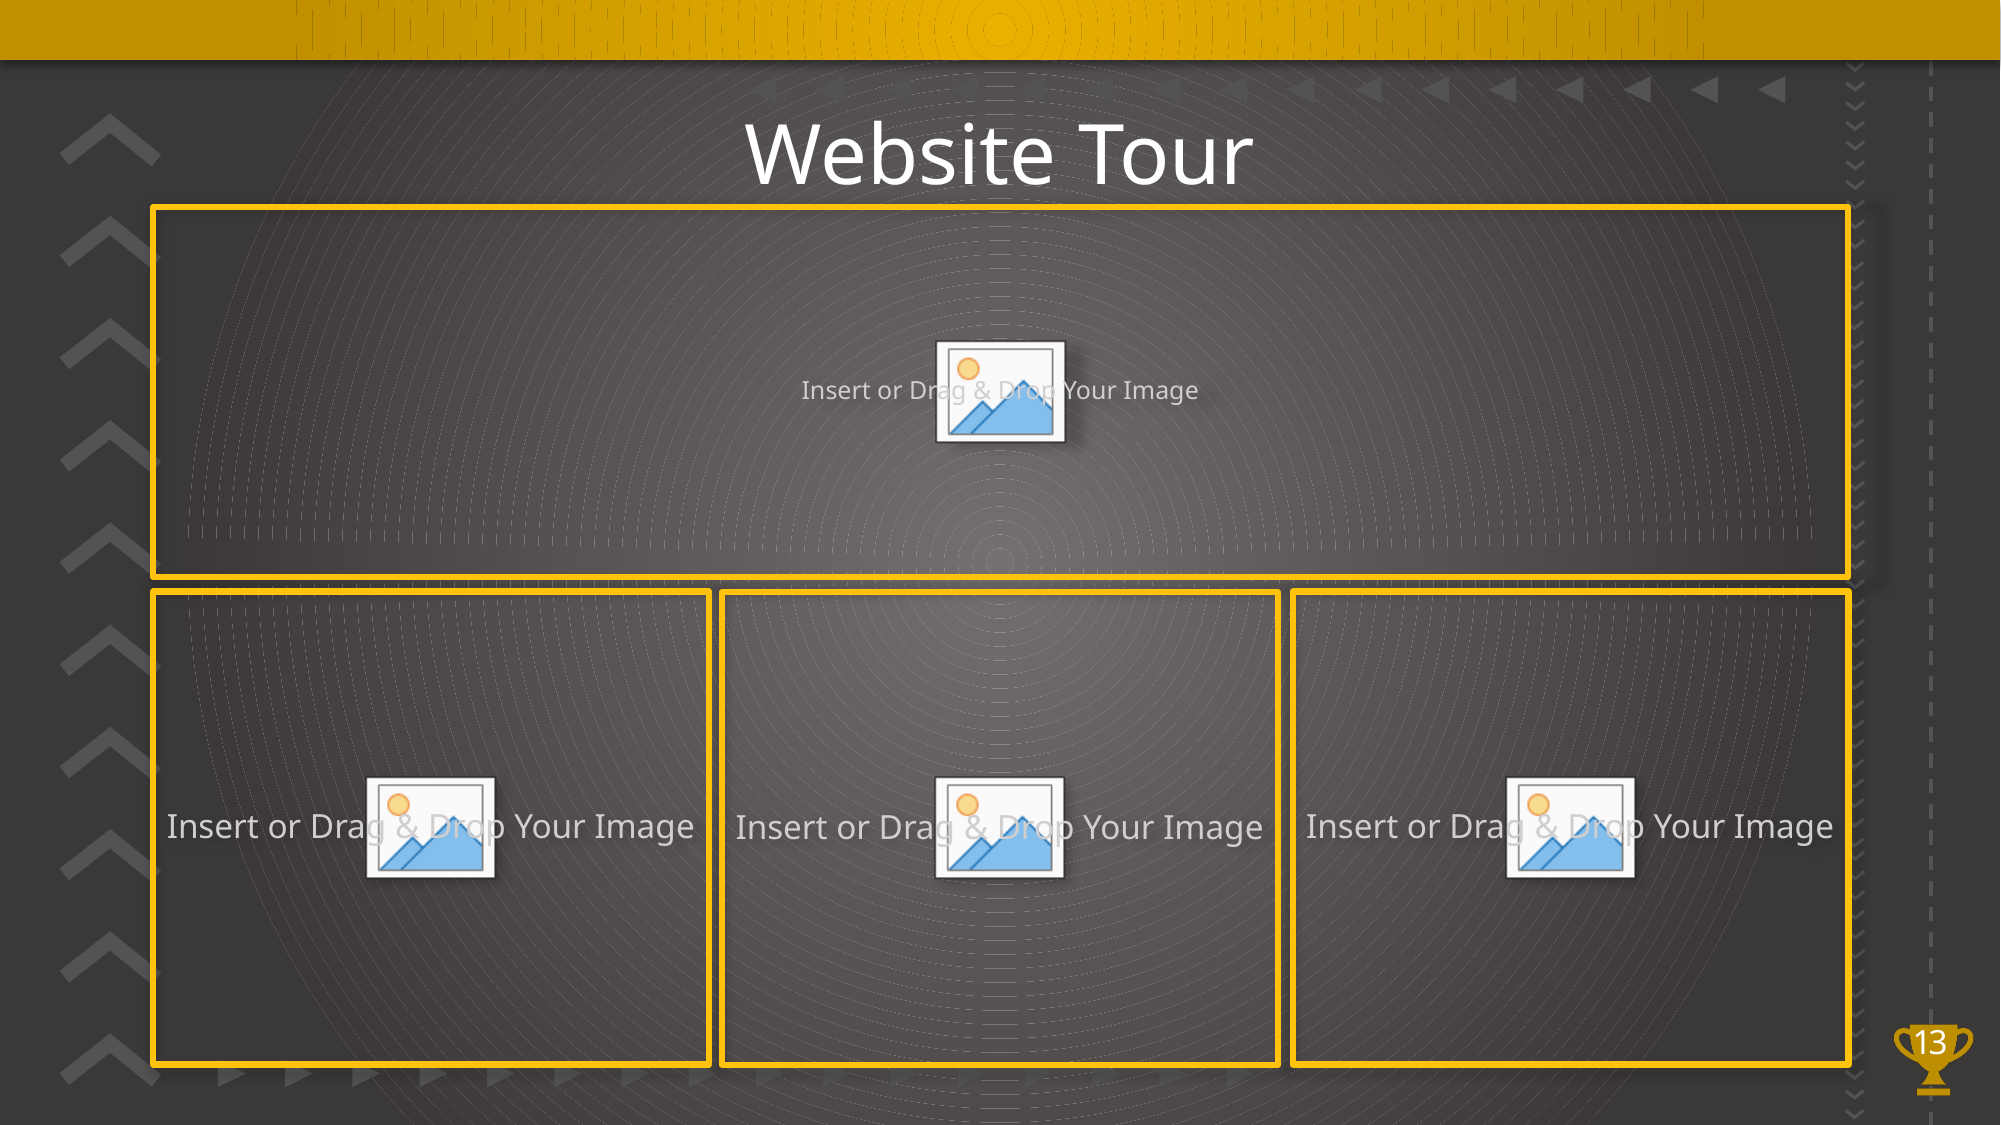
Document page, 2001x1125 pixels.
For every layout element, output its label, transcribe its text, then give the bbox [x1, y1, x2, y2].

picture [1295, 594, 1846, 1062]
title Website Tour [0, 59, 2000, 257]
picture [725, 595, 1275, 1062]
picture [156, 594, 706, 1062]
picture [1889, 1015, 1978, 1105]
picture [156, 210, 1845, 575]
slide_number 13 [1512, 1014, 1963, 1074]
